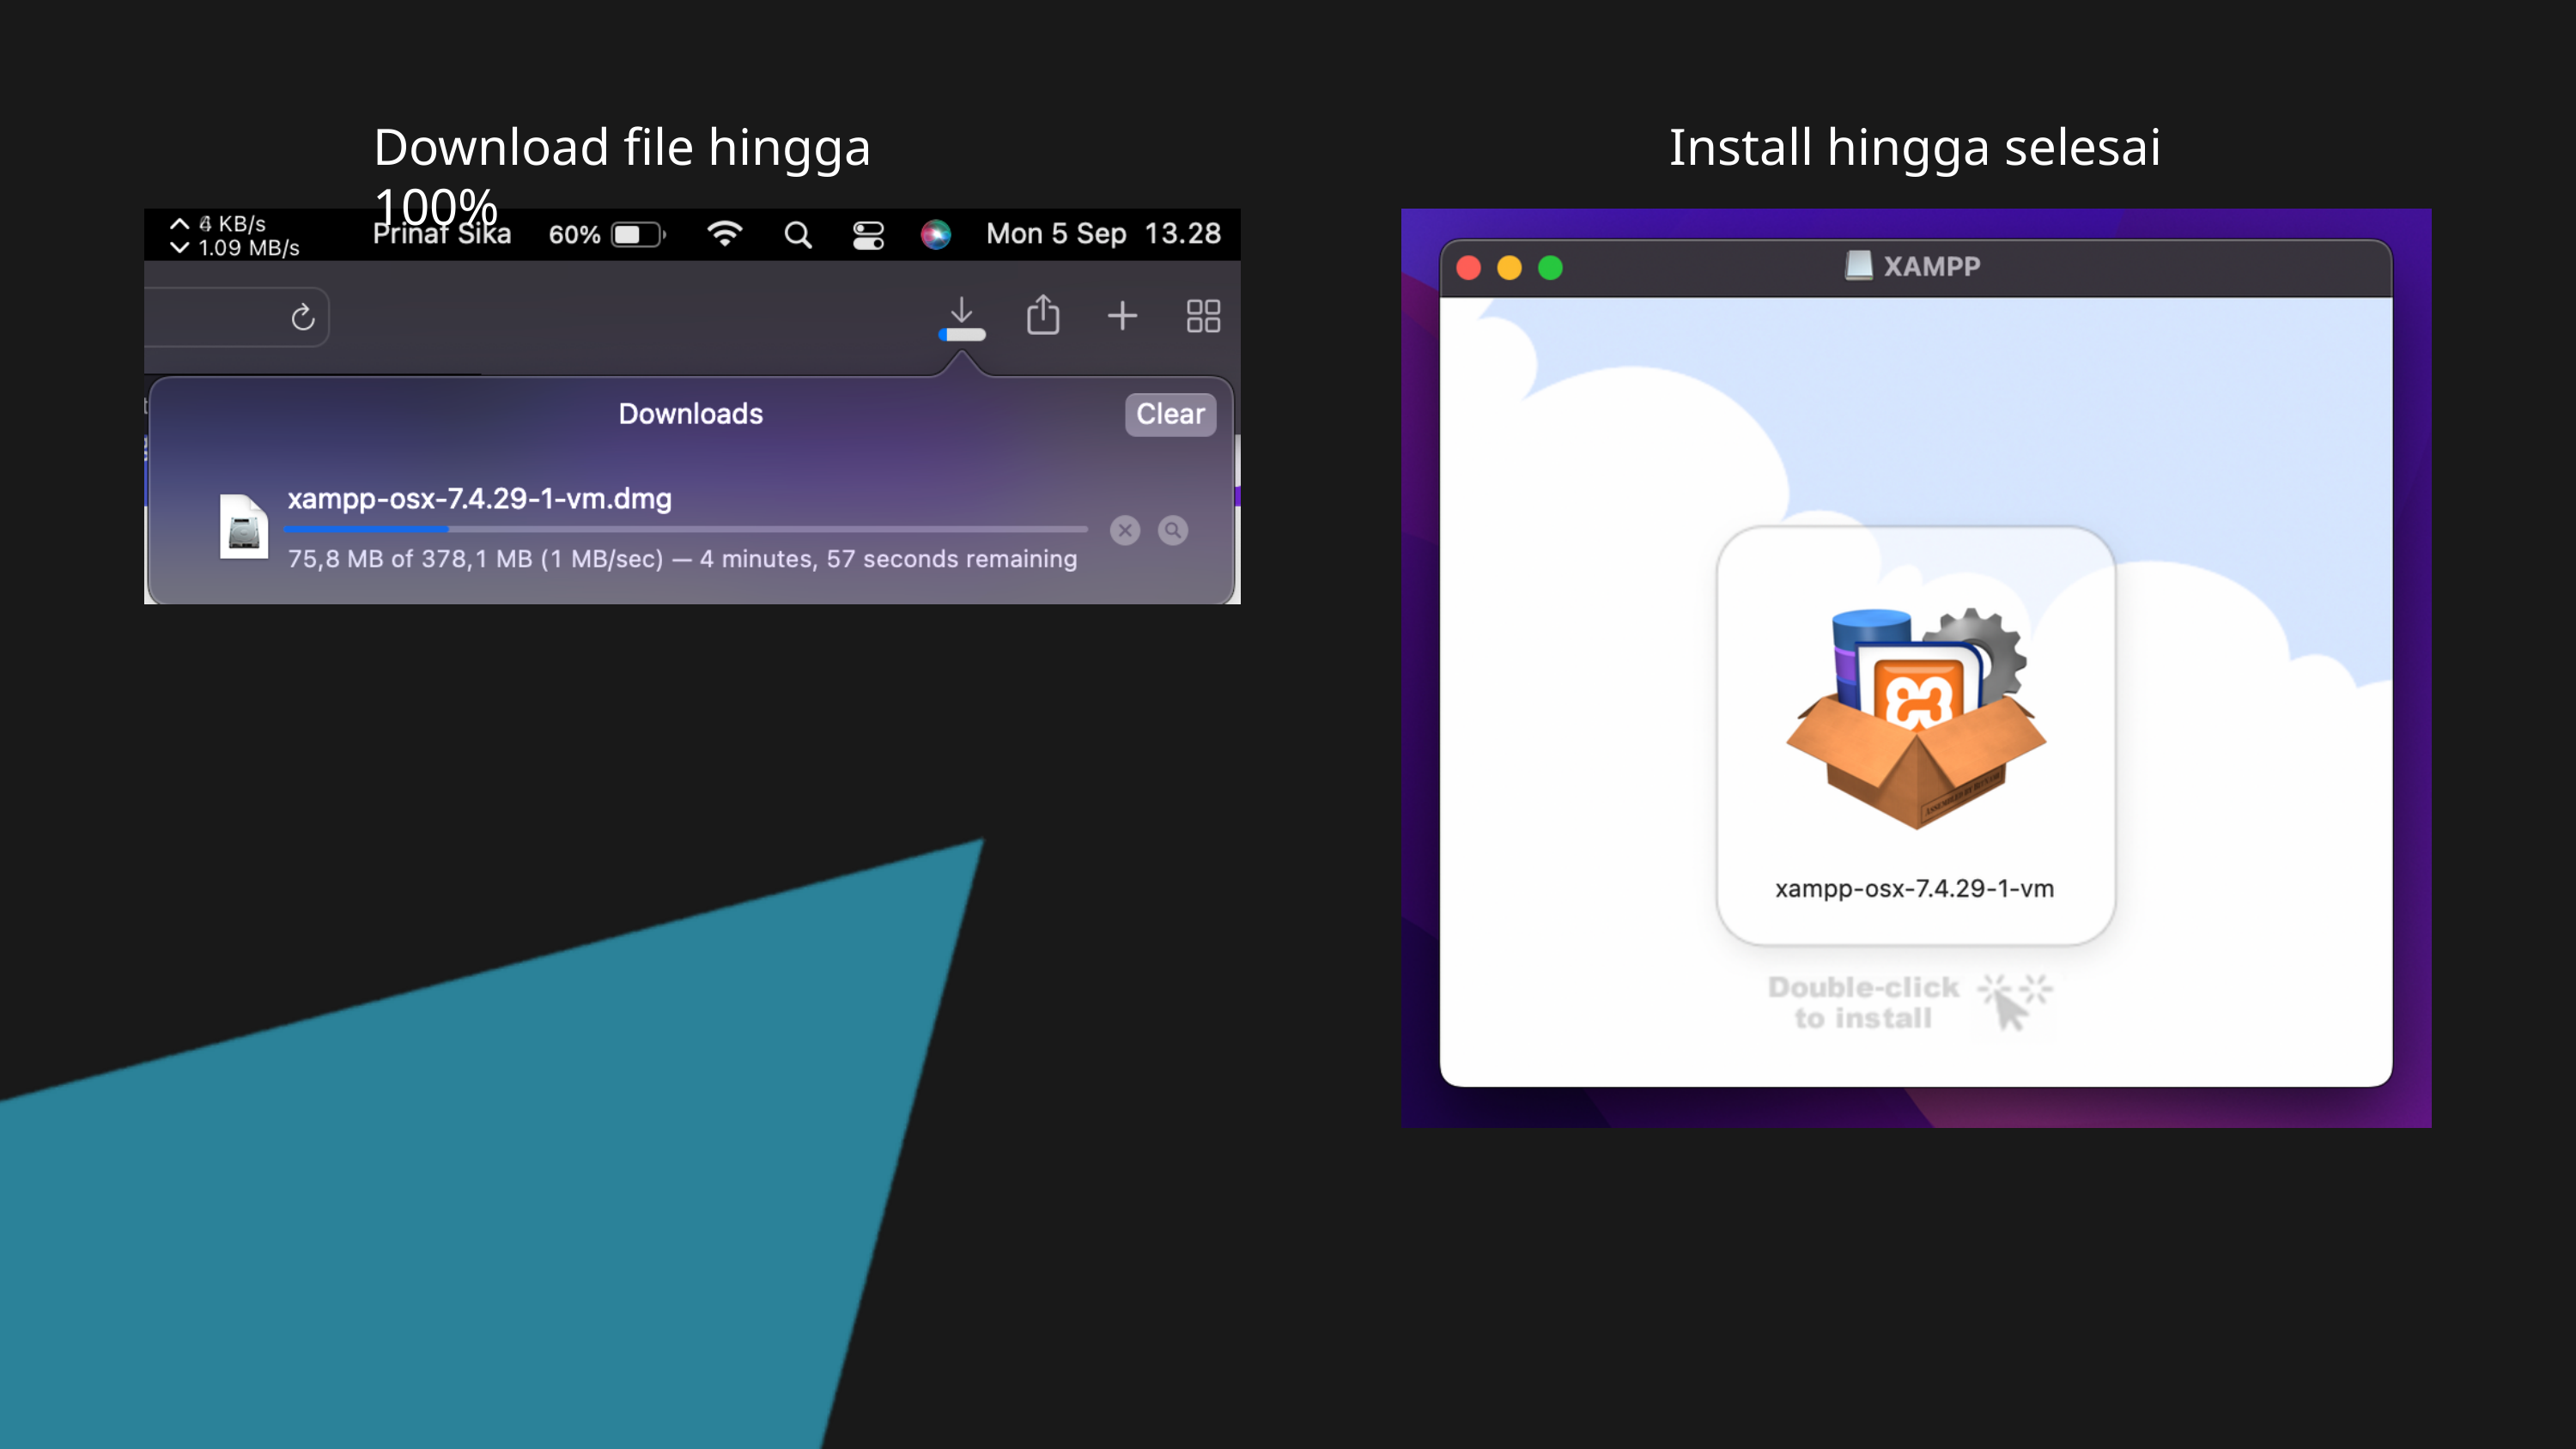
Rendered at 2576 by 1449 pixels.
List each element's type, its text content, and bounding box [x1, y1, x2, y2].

picture [1400, 208, 2432, 1128]
text_box Download file hingga 100% [373, 115, 1012, 207]
picture [0, 136, 1591, 1449]
text_box Install hingga selesai [1596, 115, 2236, 176]
